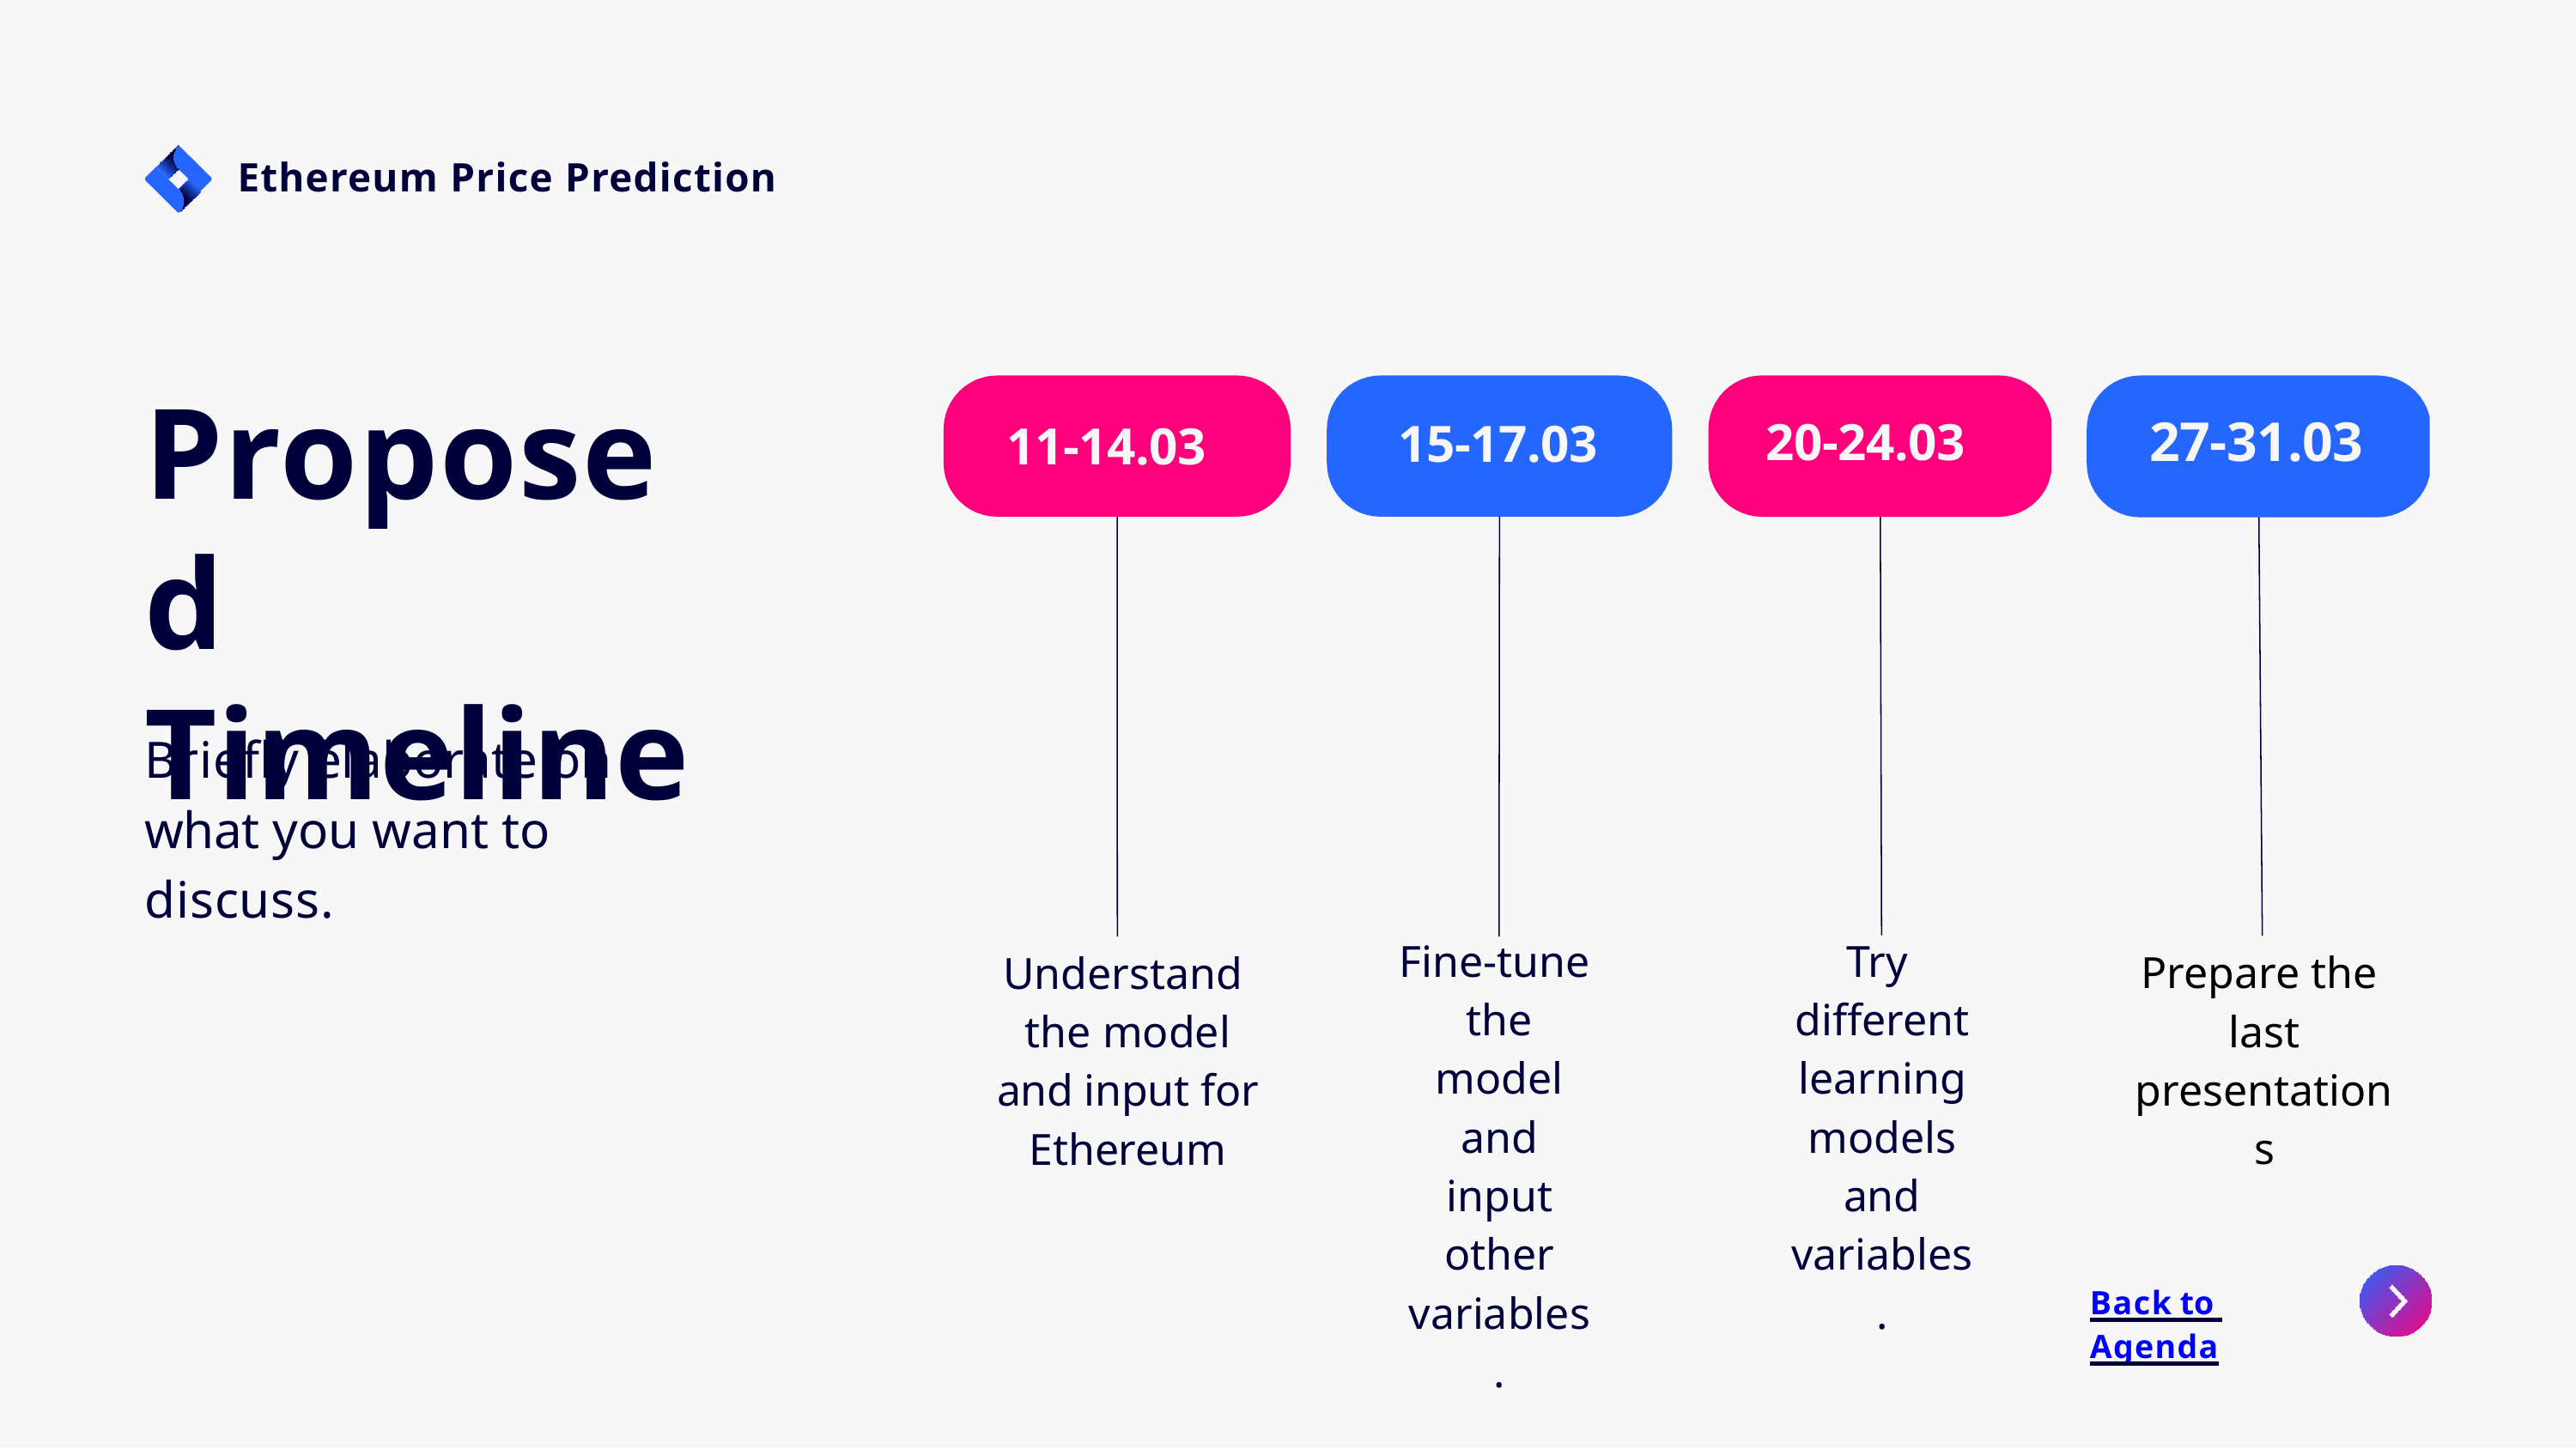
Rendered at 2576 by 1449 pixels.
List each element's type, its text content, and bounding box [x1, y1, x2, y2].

text_box 11-14.03 [1005, 412, 1230, 475]
text_box Try different learning models and variables. [1729, 925, 2034, 1338]
text_box [1327, 375, 1673, 517]
text_box Back to Agenda [2087, 1281, 2335, 1371]
text_box 15-17.03 [1396, 410, 1634, 473]
text_box Understand the model and input for Ethereum [936, 937, 1318, 1174]
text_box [2360, 1264, 2432, 1337]
text_box [1708, 375, 2052, 518]
text_box [2087, 375, 2430, 518]
title Proposed Timeline [143, 372, 705, 717]
text_box Prepare the last presentations [2074, 937, 2454, 1173]
text_box Briefly elaborate on what you want to discuss. [143, 717, 711, 928]
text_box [144, 144, 212, 214]
text_box Fine-tune the model and input other variables. [1346, 925, 1651, 1397]
text_box 20-24.03 [1764, 409, 2000, 471]
text_box Ethereum Price Prediction [235, 150, 859, 200]
text_box 27-31.03 [2147, 405, 2465, 472]
text_box [943, 375, 1291, 517]
